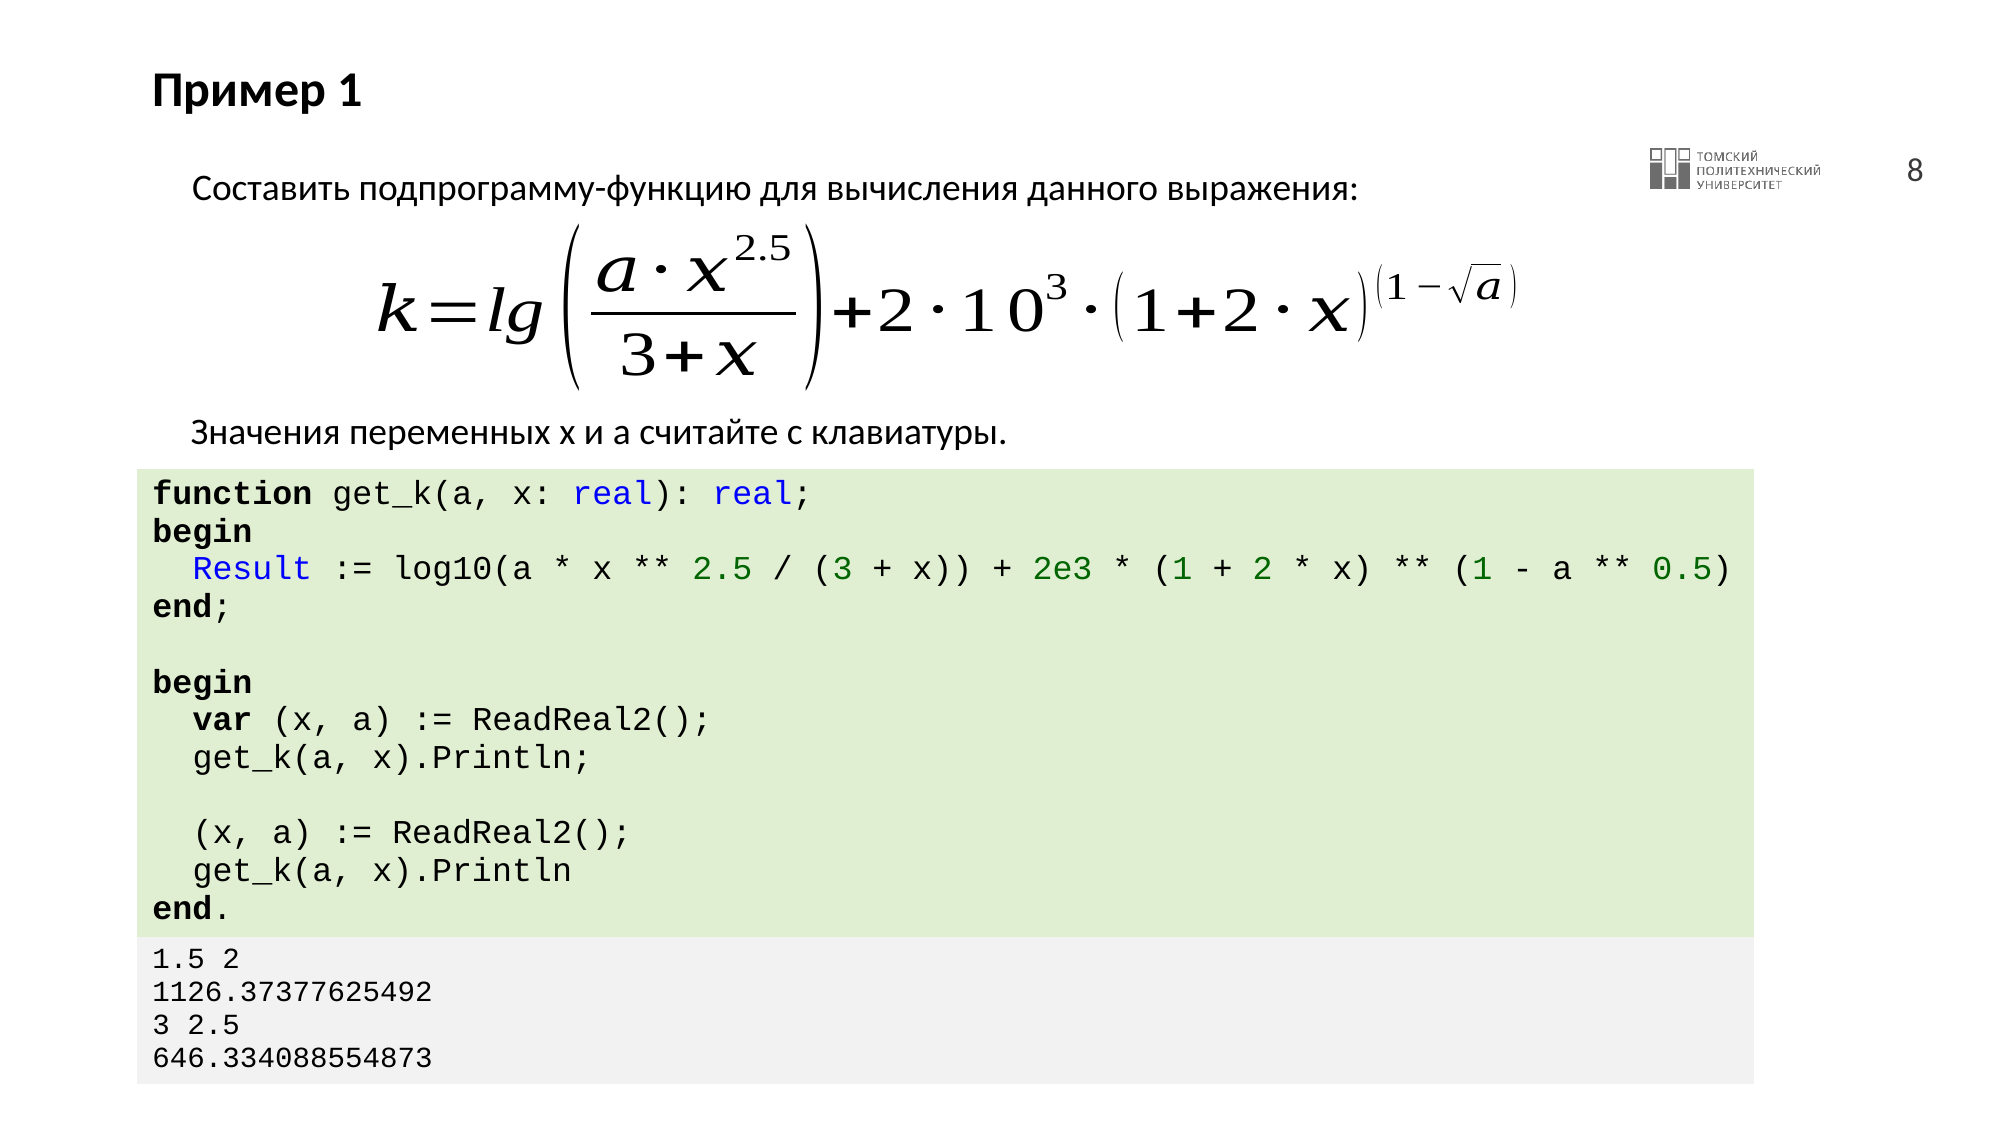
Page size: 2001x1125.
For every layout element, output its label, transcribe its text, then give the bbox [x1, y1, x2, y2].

text_box Составить подпрограмму-функцию для вычисления данного выражения: [177, 155, 1376, 216]
table_header function get_k(a, x: real): real; begin Result := log10(a * x ** 2.5 / (3 + x)) + 2e3 * (1 + 2 * x) ** (1 - a ** 0.5) end; begin var (x, a) := ReadReal2(); get_k(a, x).Println; (x, a) := ReadReal2(); get_k(a, x).Println end. [137, 469, 1754, 937]
table_cell 1.5 2 1126.37377625492 3 2.5 646.334088554873 [137, 937, 1754, 1084]
picture [1650, 148, 1820, 189]
title Пример 1 [137, 24, 1755, 156]
text_box Значения переменных x и a считайте с клавиатуры. [175, 399, 1023, 460]
